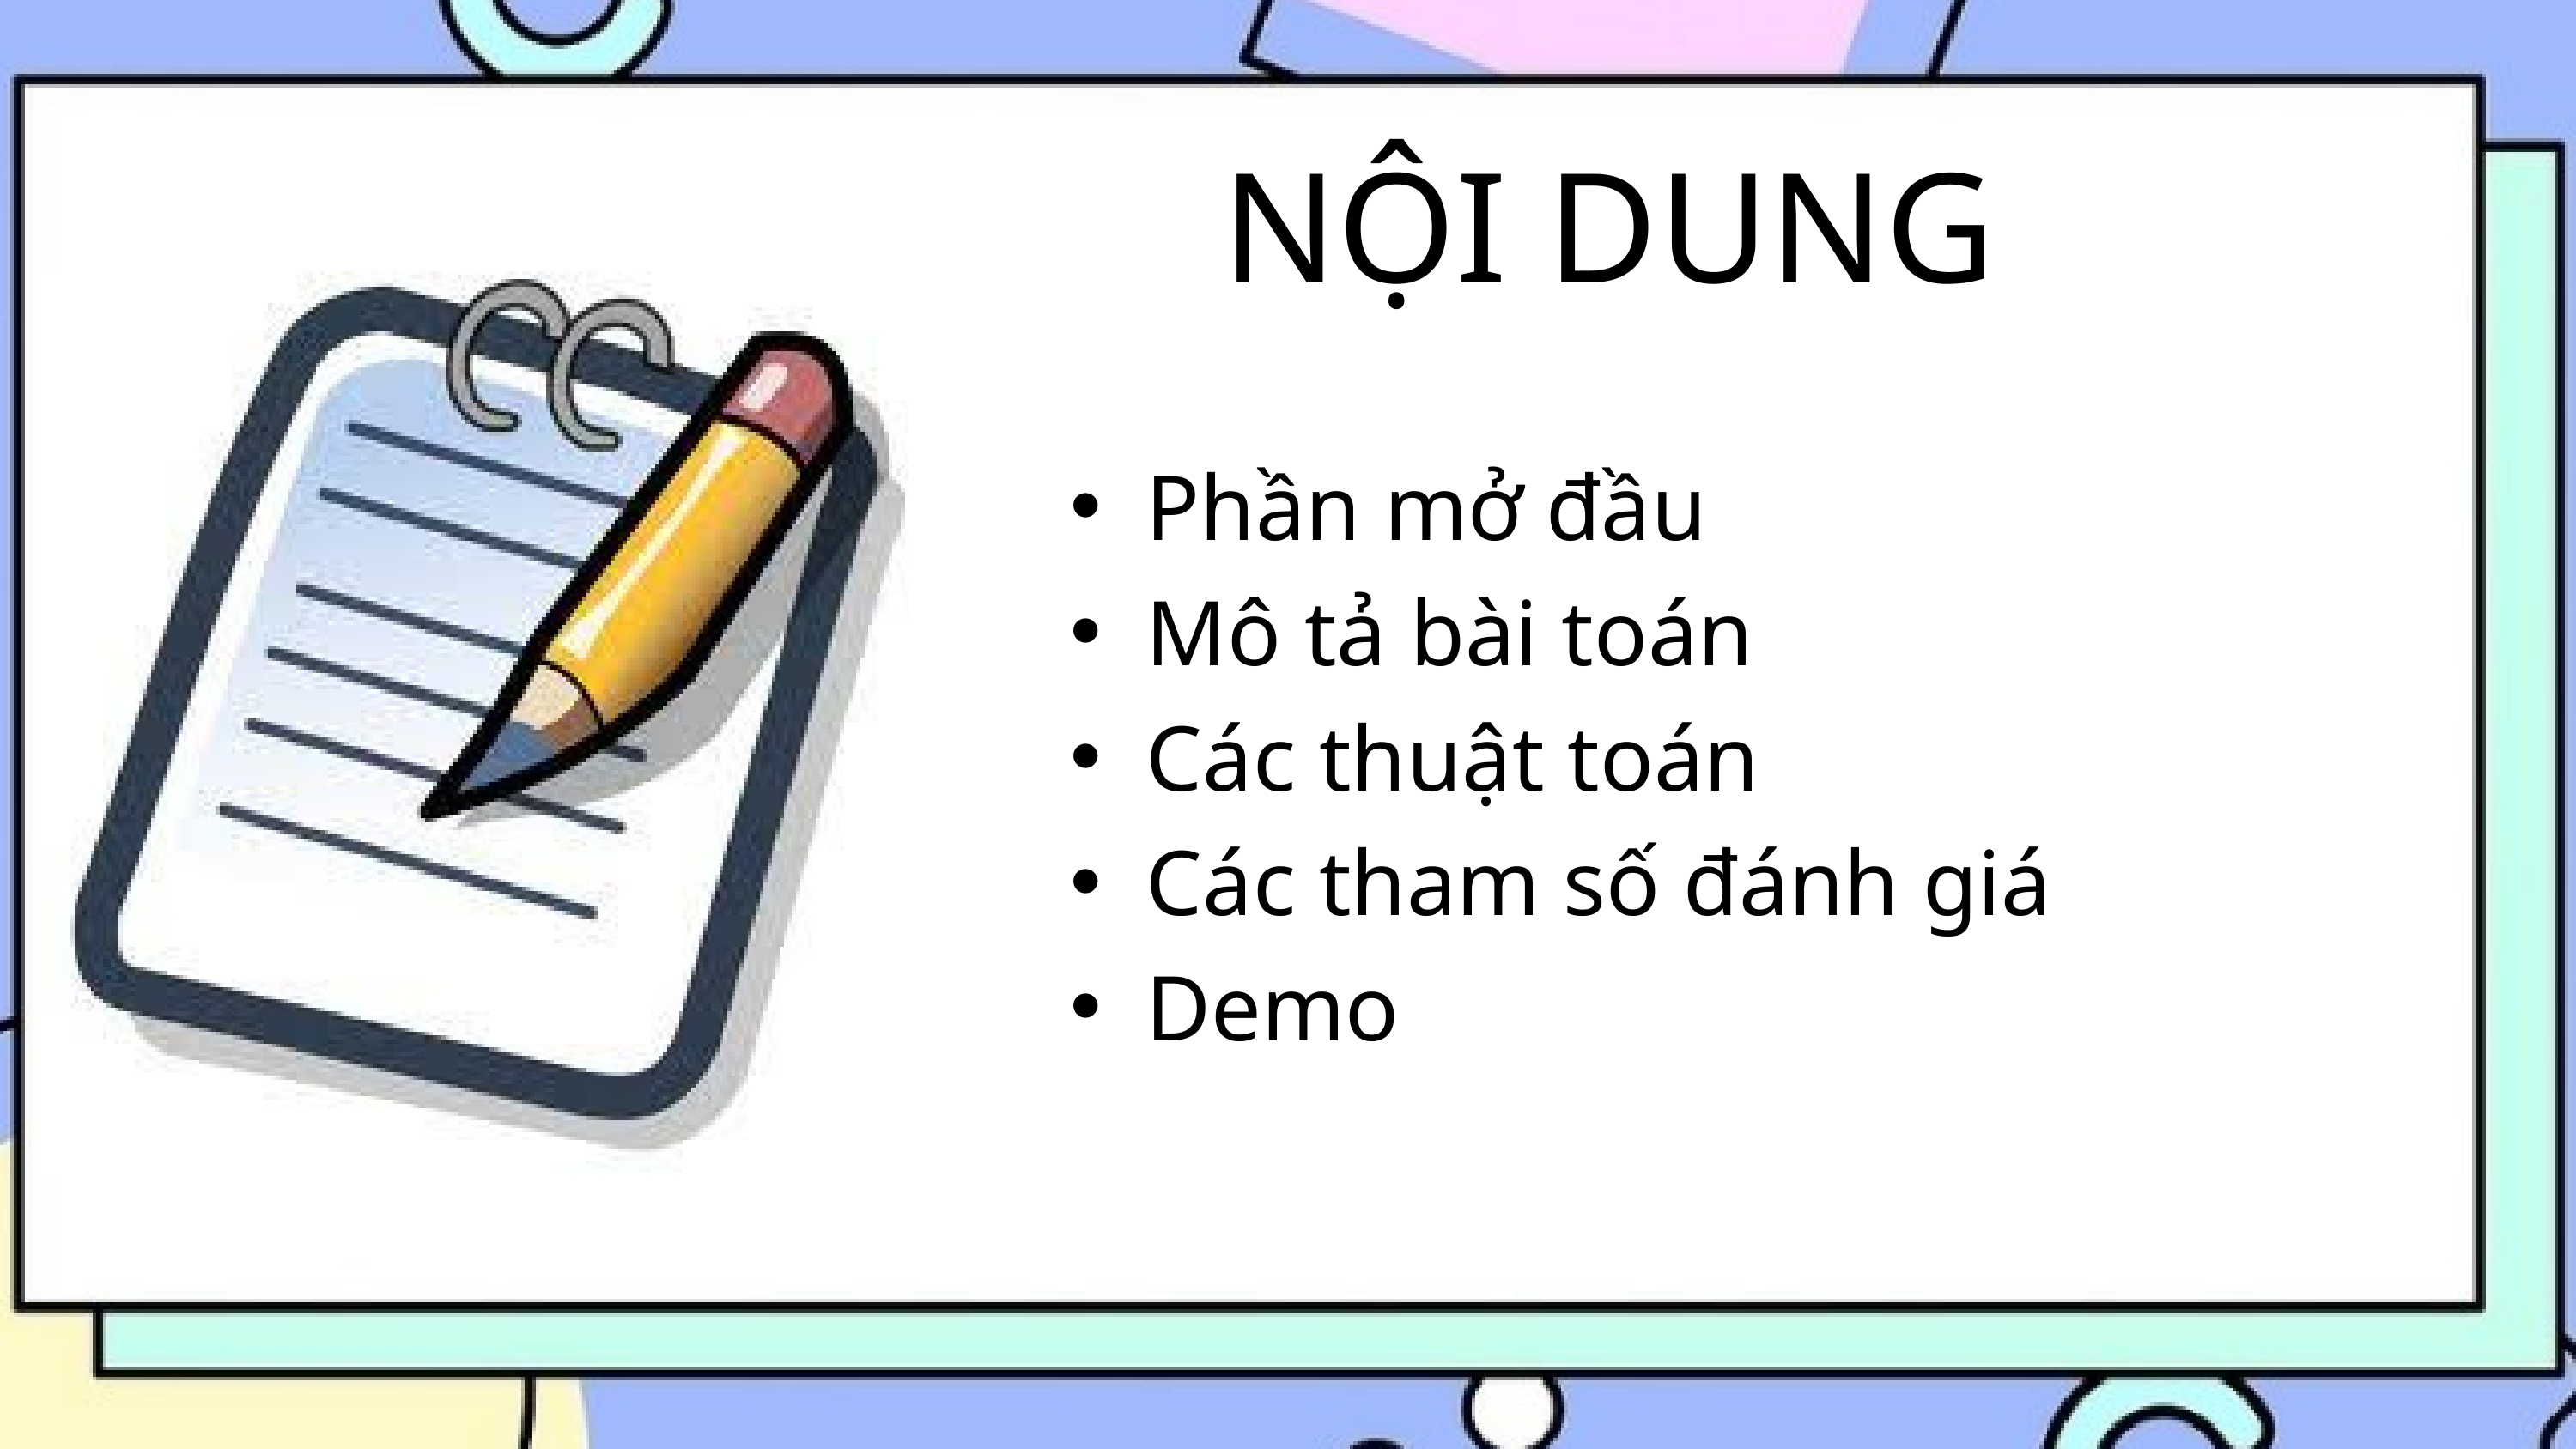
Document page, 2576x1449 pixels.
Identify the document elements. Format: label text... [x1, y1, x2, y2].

text_box NỘI DUNG [1203, 100, 2014, 313]
text_box [0, 0, 2576, 1449]
text_box Phần mở đầu Mô tả bài toán Các thuật toán Các tham số đánh giá Demo [993, 433, 2197, 1059]
text_box [39, 271, 945, 1177]
